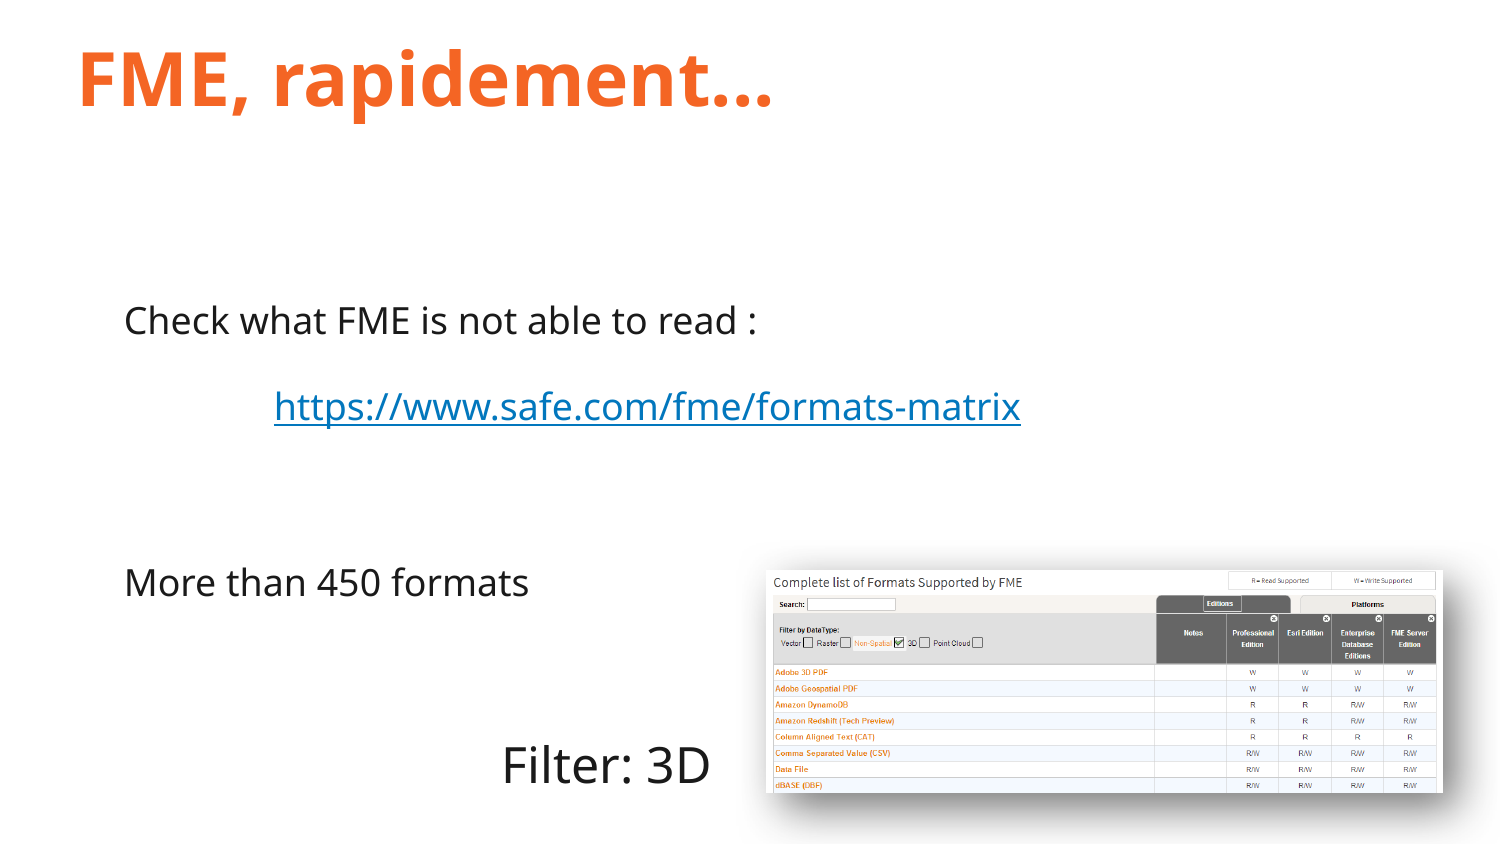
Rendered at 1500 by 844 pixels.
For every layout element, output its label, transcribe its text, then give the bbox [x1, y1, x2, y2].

text_box FME, rapidement... [61, 16, 1192, 143]
text_box Check what FME is not able to read : https://www.safe.com/fme/formats-matrix More than 450 formats [108, 275, 1273, 593]
picture [766, 570, 1443, 794]
text_box Filter: 3D [486, 709, 752, 804]
